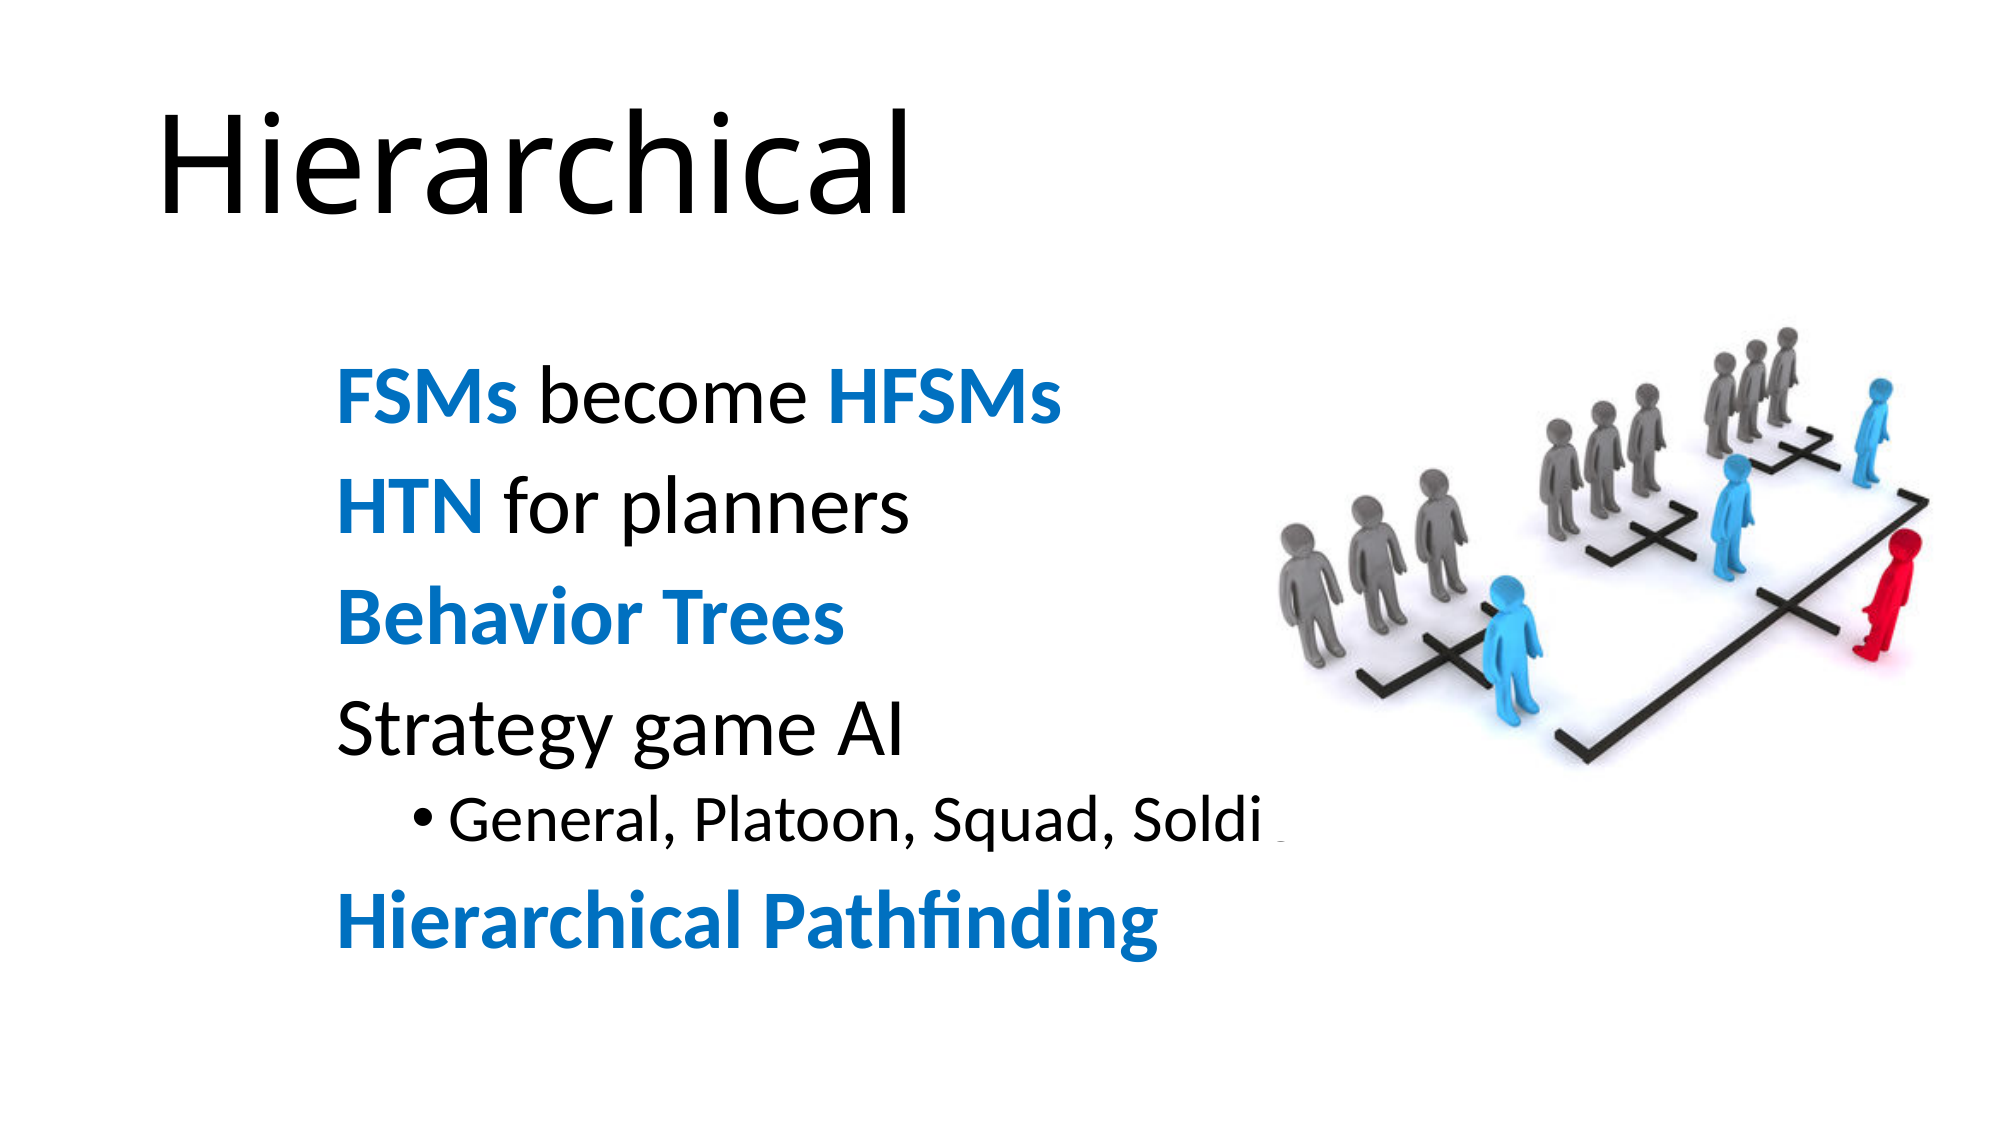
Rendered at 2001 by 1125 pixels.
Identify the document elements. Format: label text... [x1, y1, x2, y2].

title Hierarchical [137, 59, 1863, 278]
list FSMs become HFSMs HTN for planners Behavior Trees Strategy game AI General, Platoon, Squad, Soldier Hierarchical Pathfinding [321, 343, 1950, 1027]
picture [1263, 302, 1981, 841]
